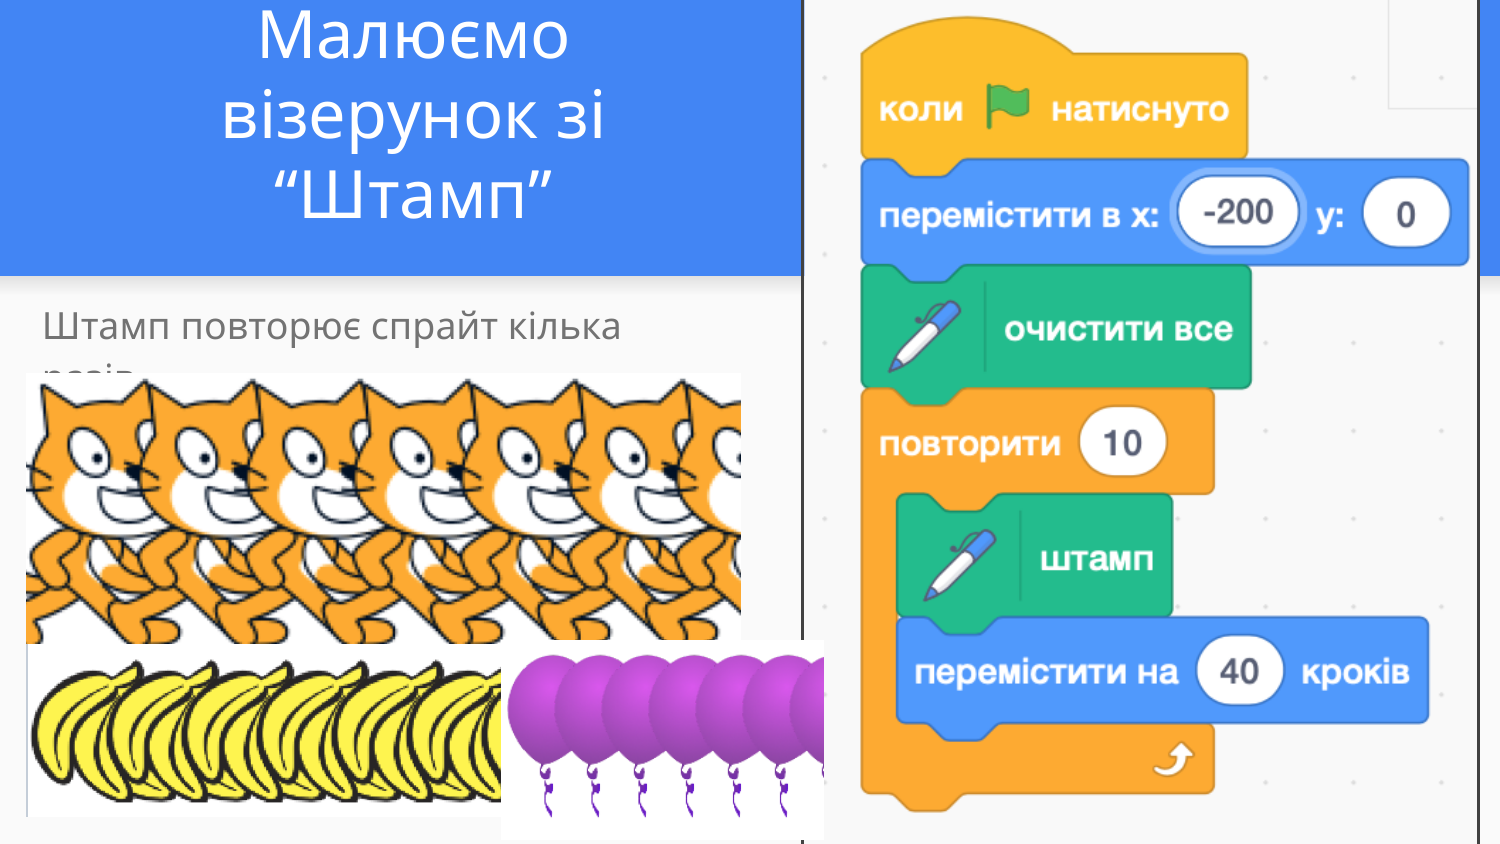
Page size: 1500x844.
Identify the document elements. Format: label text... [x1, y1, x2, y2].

title Малюємо візерунок зі “Штамп” [77, 47, 750, 248]
list Штамп повторює спрайт кілька разів [26, 280, 741, 372]
picture [26, 0, 1478, 844]
